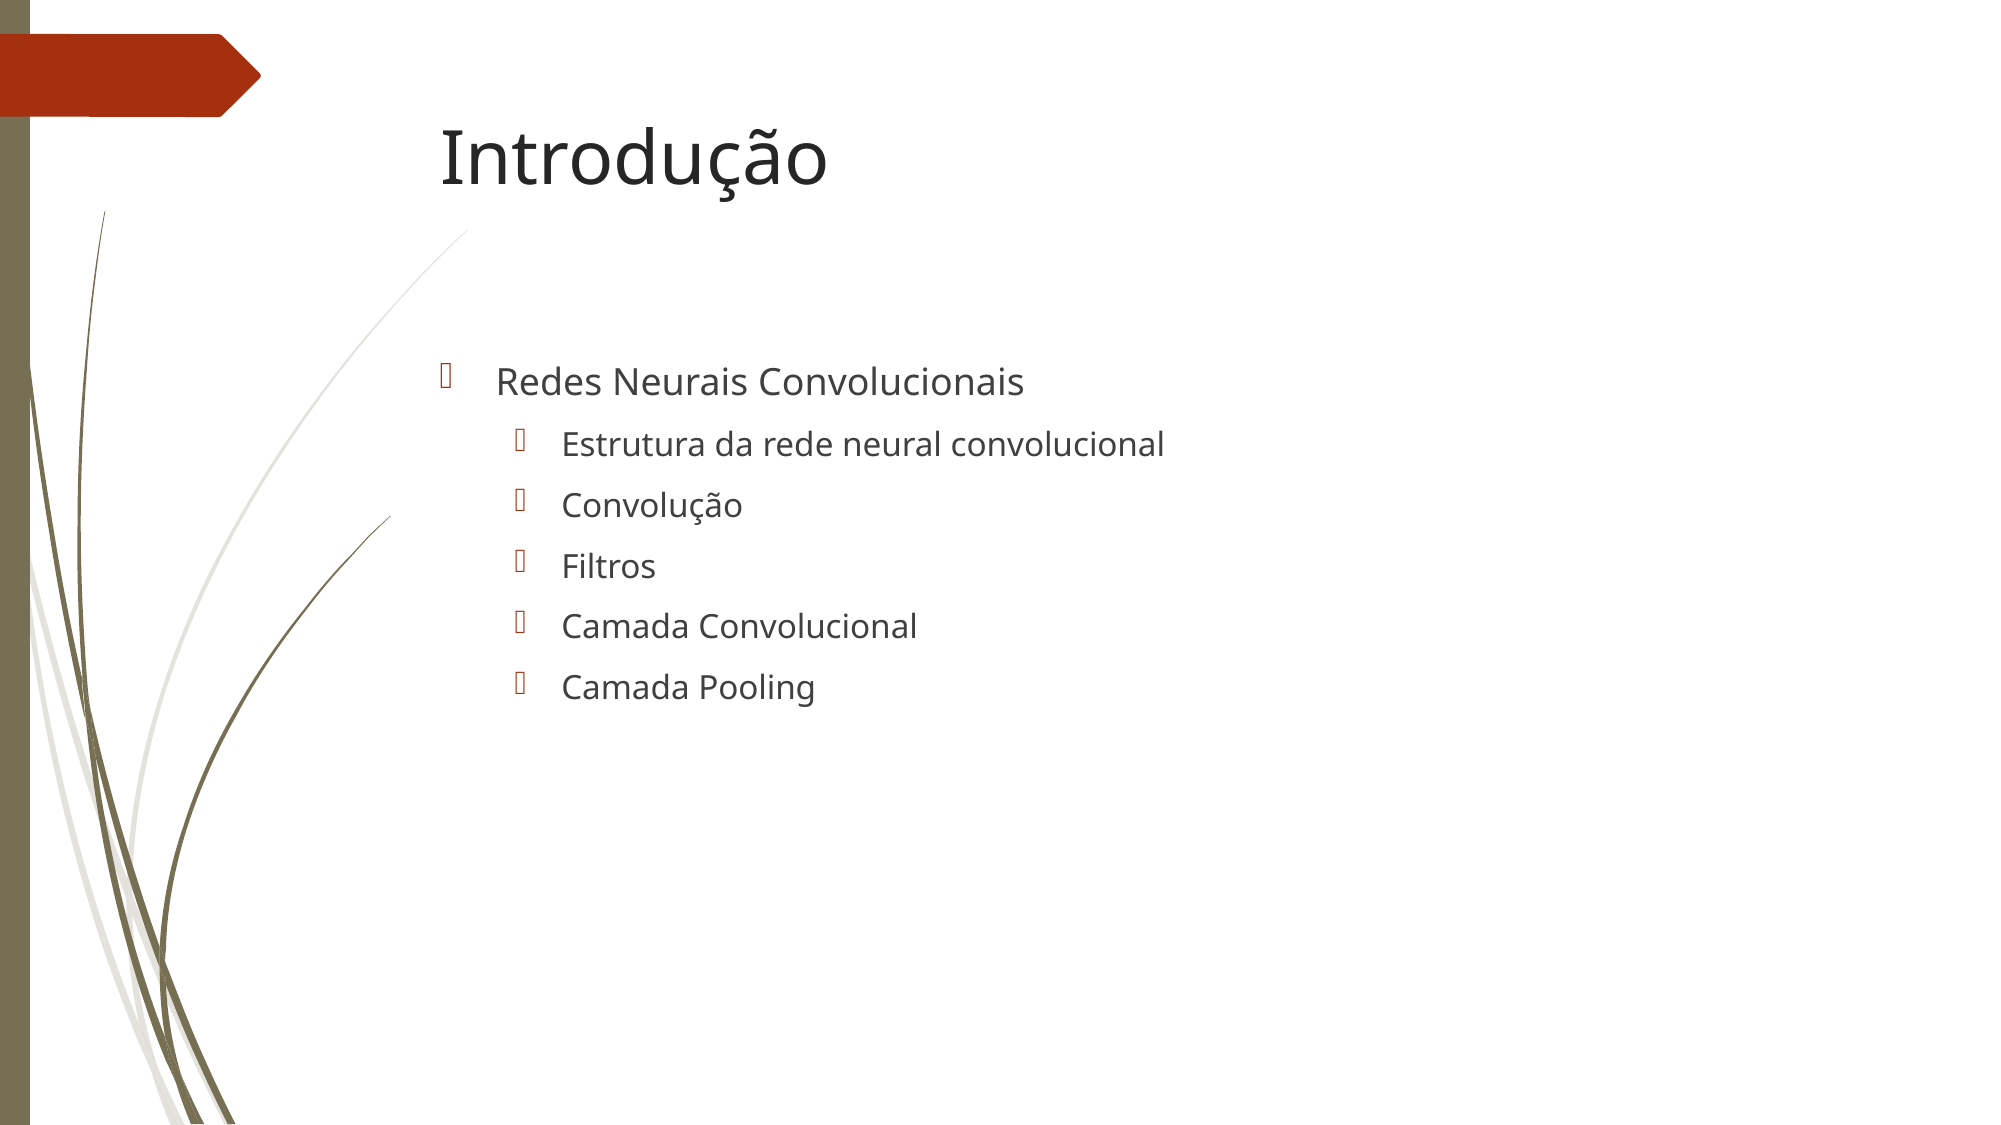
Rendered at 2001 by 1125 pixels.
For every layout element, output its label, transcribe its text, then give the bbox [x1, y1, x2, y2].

text_box Redes Neurais Convolucionais Estrutura da rede neural convolucional Convolução Filtros Camada Convolucional Camada Pooling [424, 350, 1674, 805]
text_box Introdução [425, 102, 1888, 313]
